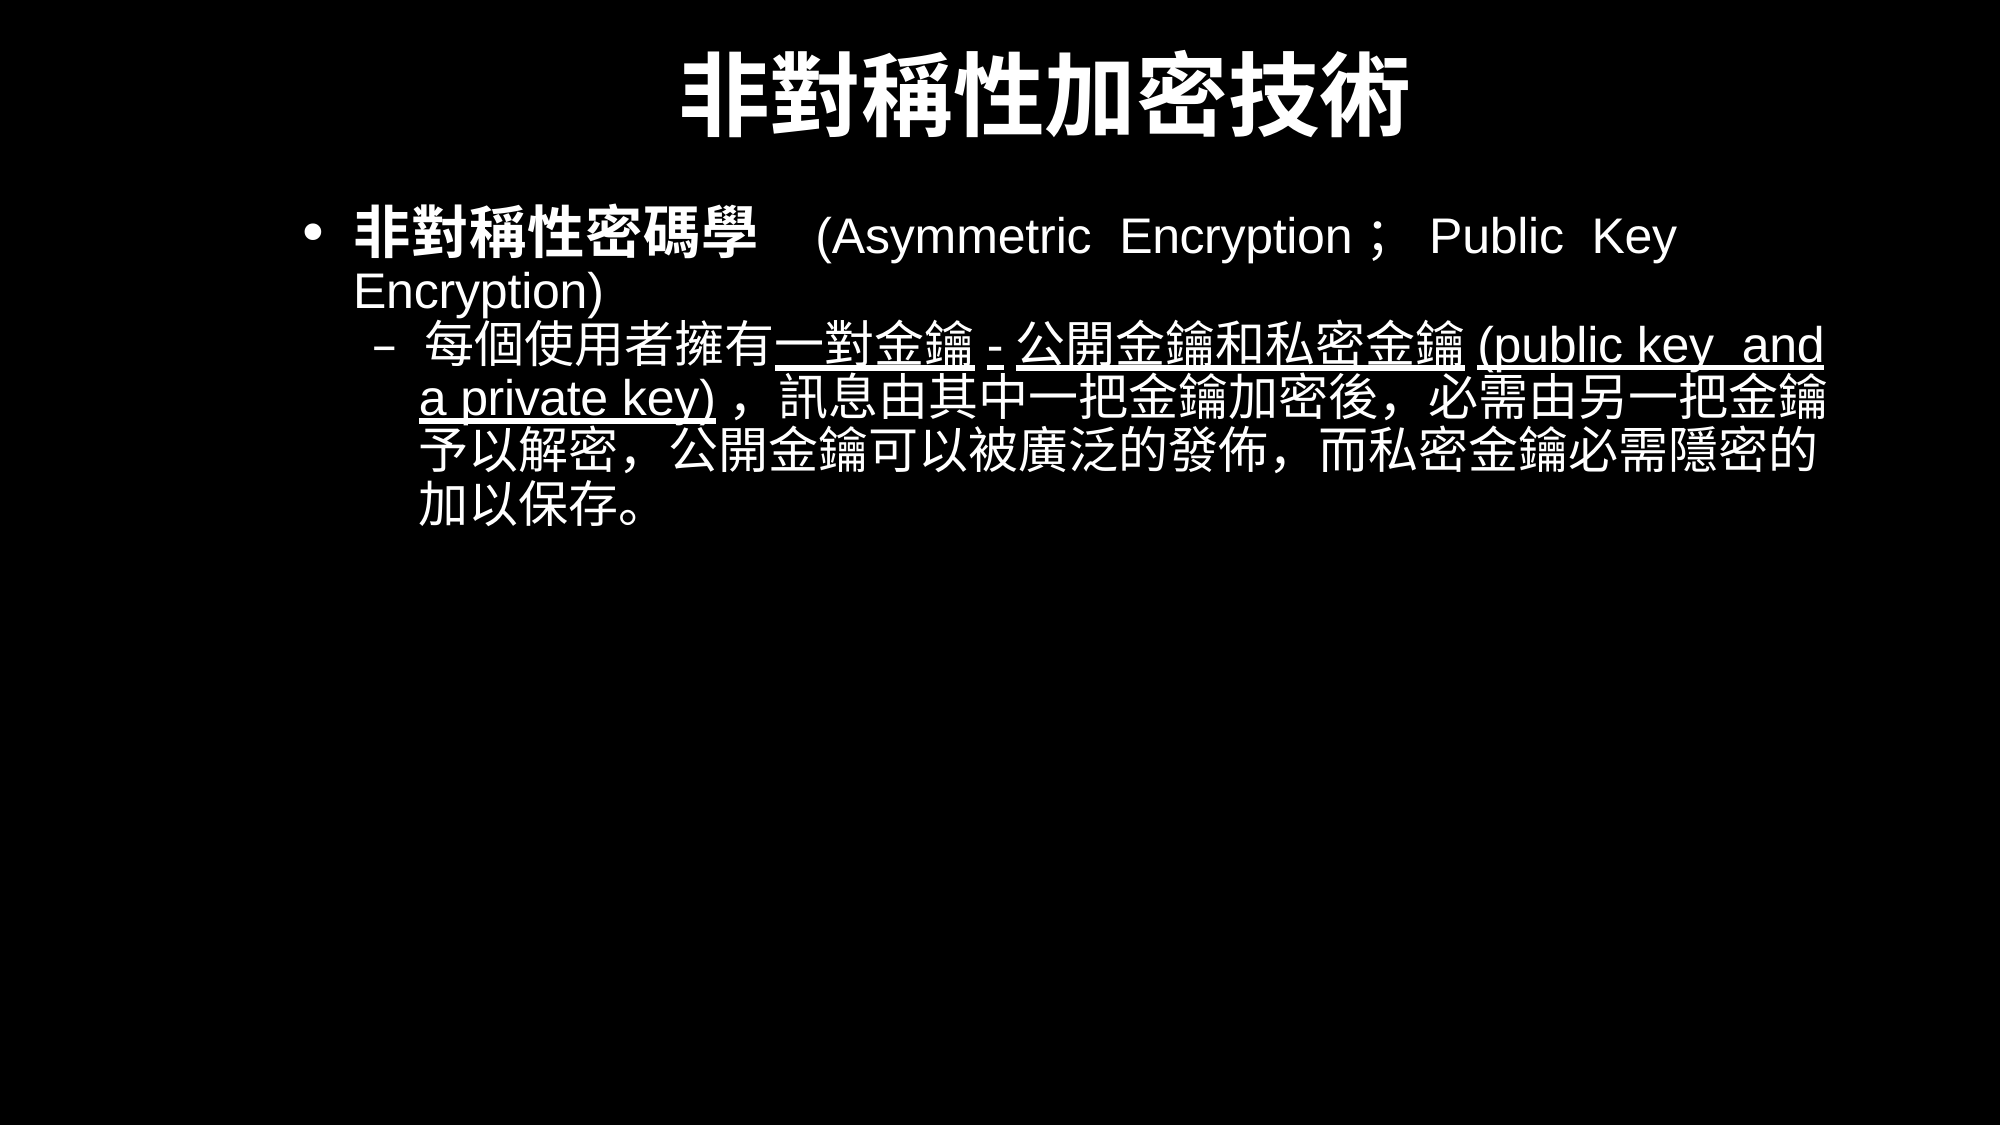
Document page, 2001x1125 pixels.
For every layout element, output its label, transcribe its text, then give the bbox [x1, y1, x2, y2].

text_box 非對稱性加密技術 [347, 0, 2000, 187]
text_box • 非對稱性密碼學 (Asymmetric Encryption；Public Key Encryption) – 每個使用者擁有一對金鑰-公開金鑰和私密金鑰(public key and a private key)，訊息由其中一把金鑰加密後，必需由另一把金鑰予以解密，公開金鑰可以被廣泛的發佈，而私密金鑰必需隱密的加以保存。 [294, 203, 1829, 552]
